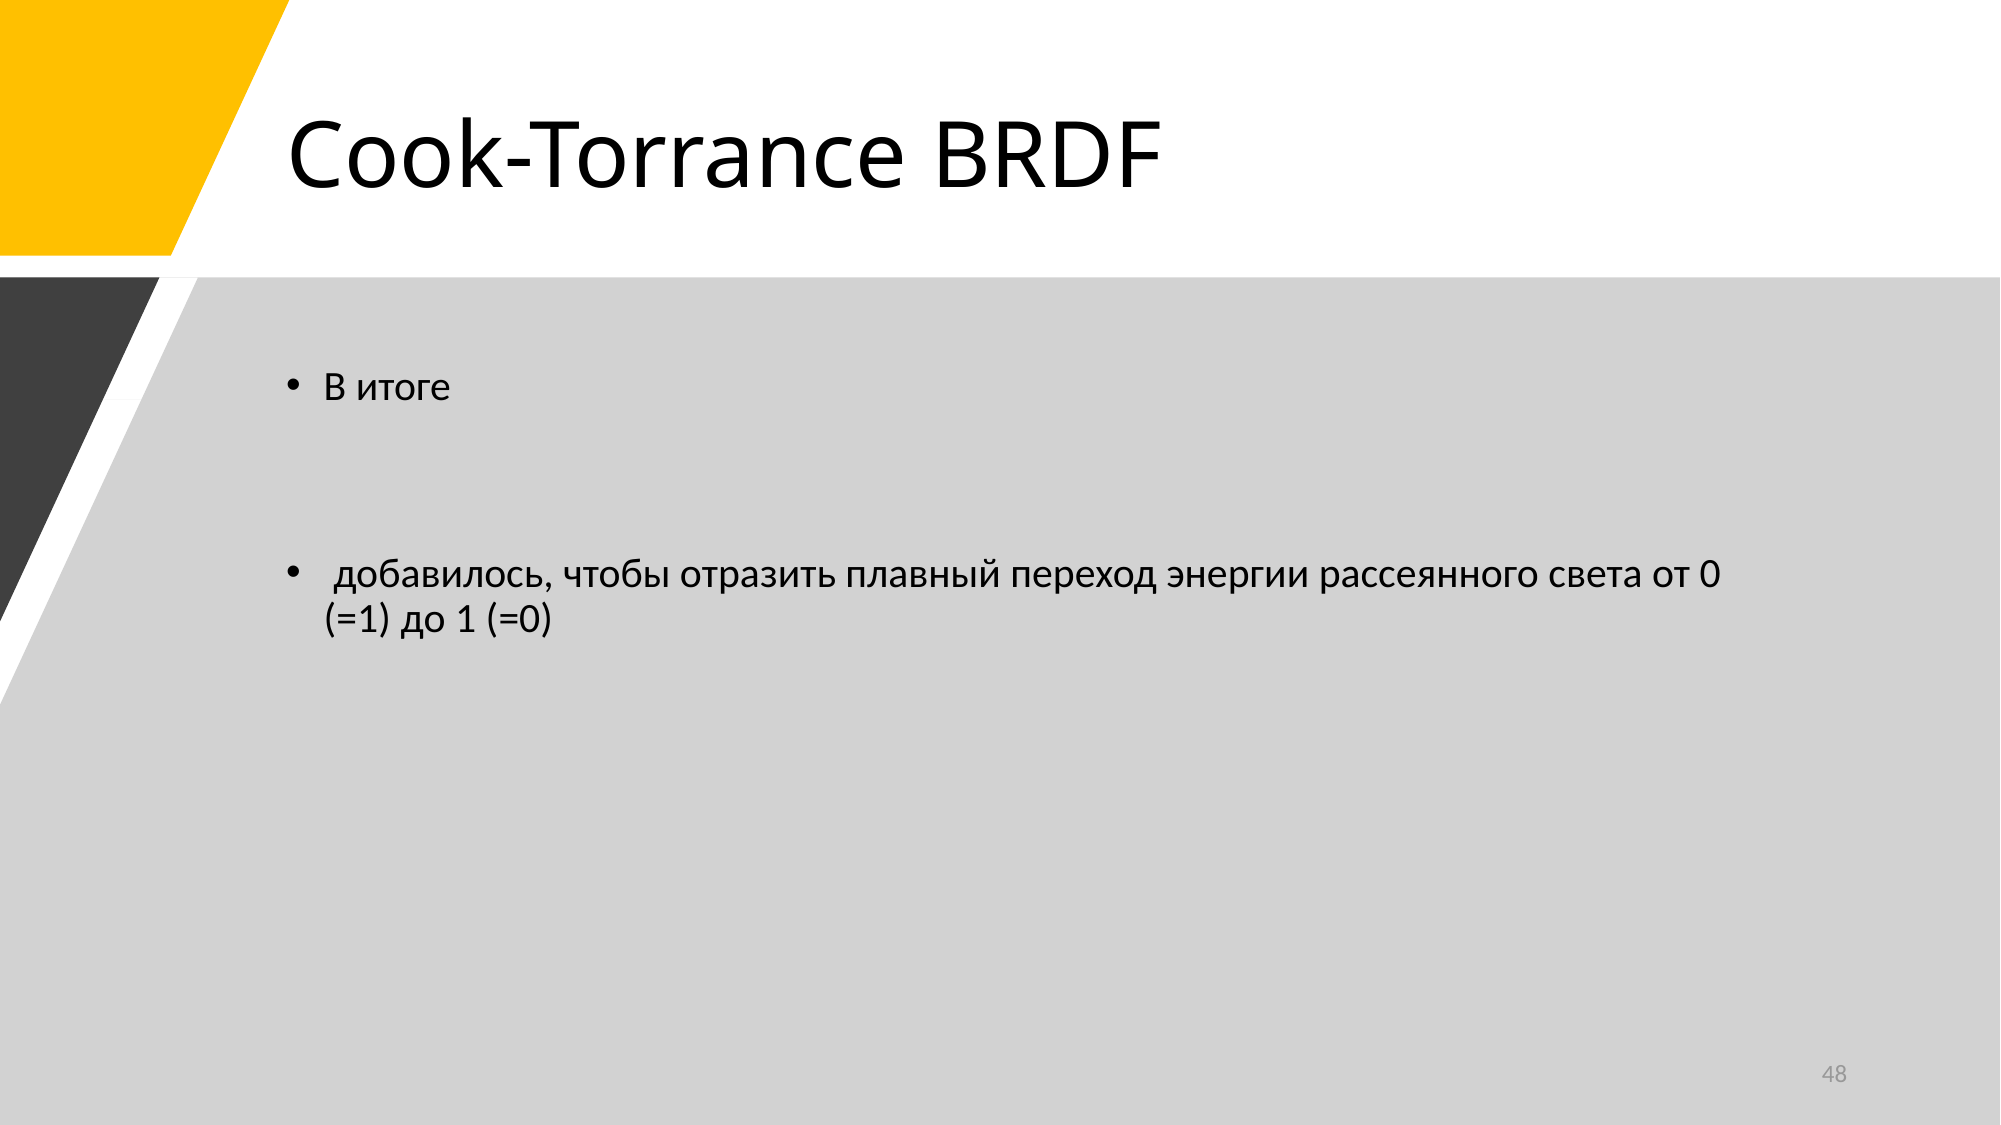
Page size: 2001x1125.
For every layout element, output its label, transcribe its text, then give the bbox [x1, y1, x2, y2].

text_box [0, 276, 2000, 1125]
text_box [0, 0, 291, 257]
slide_number 48 [1412, 1042, 1863, 1103]
text_box [0, 276, 162, 622]
title Cook-Torrance BRDF [271, 60, 1808, 255]
